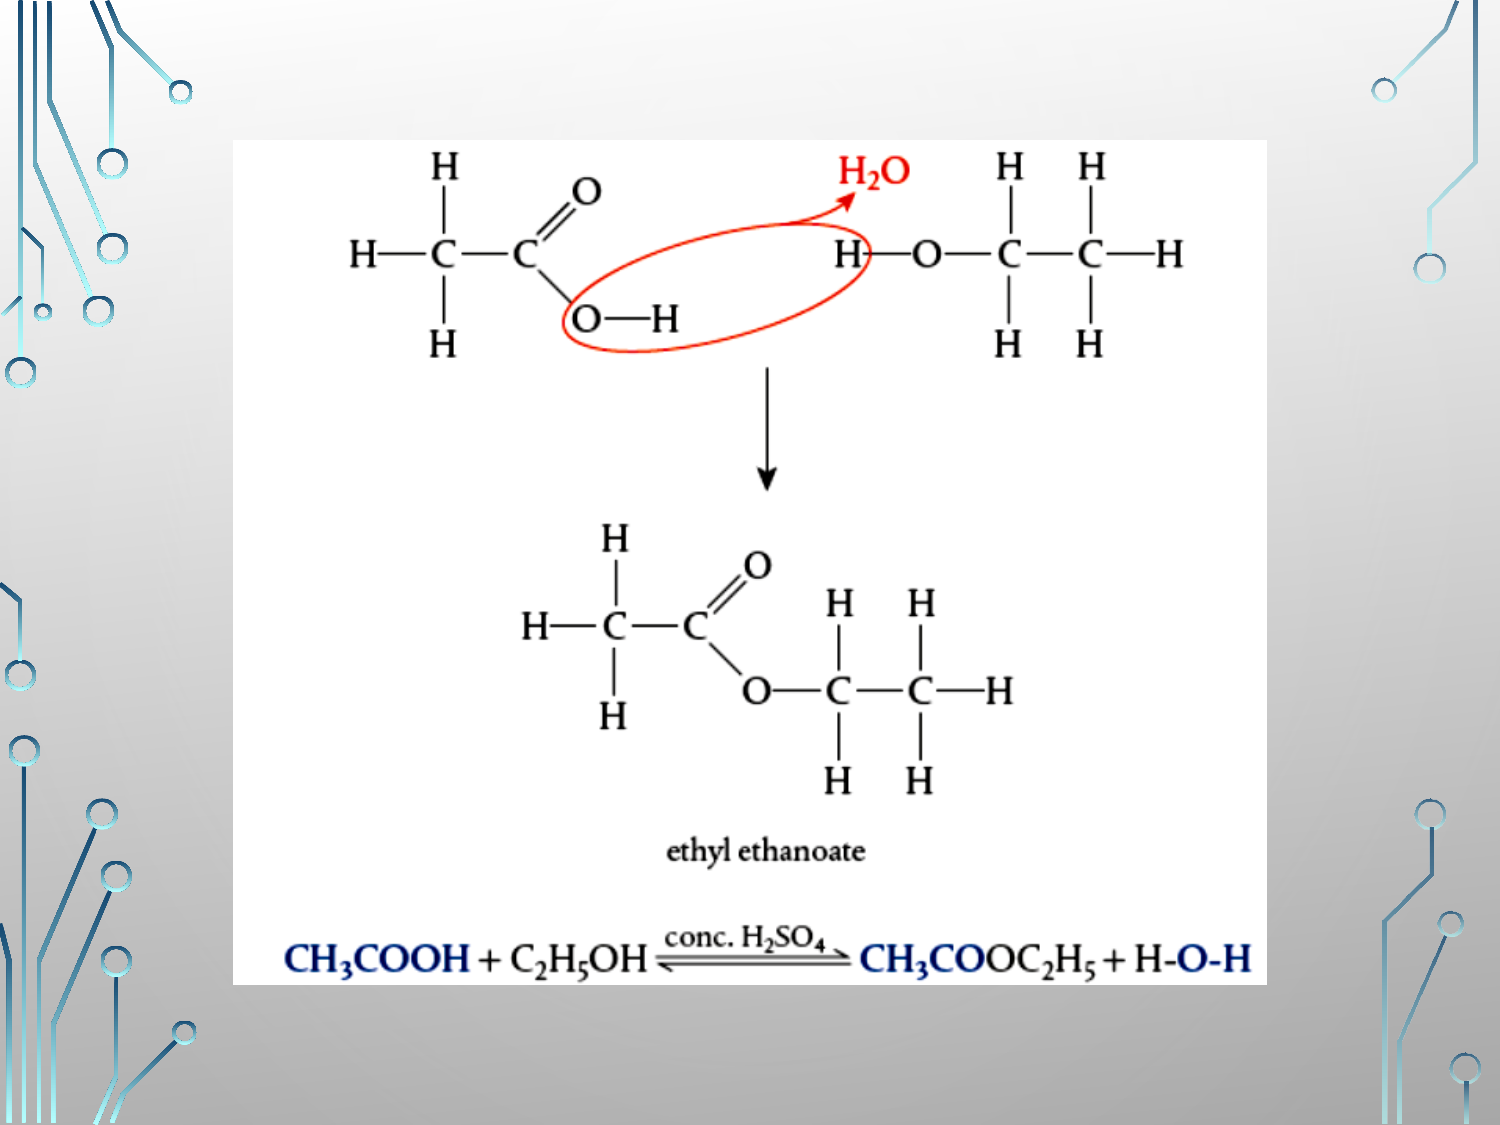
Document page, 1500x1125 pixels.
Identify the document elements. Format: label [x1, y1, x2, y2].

picture [232, 140, 1267, 985]
